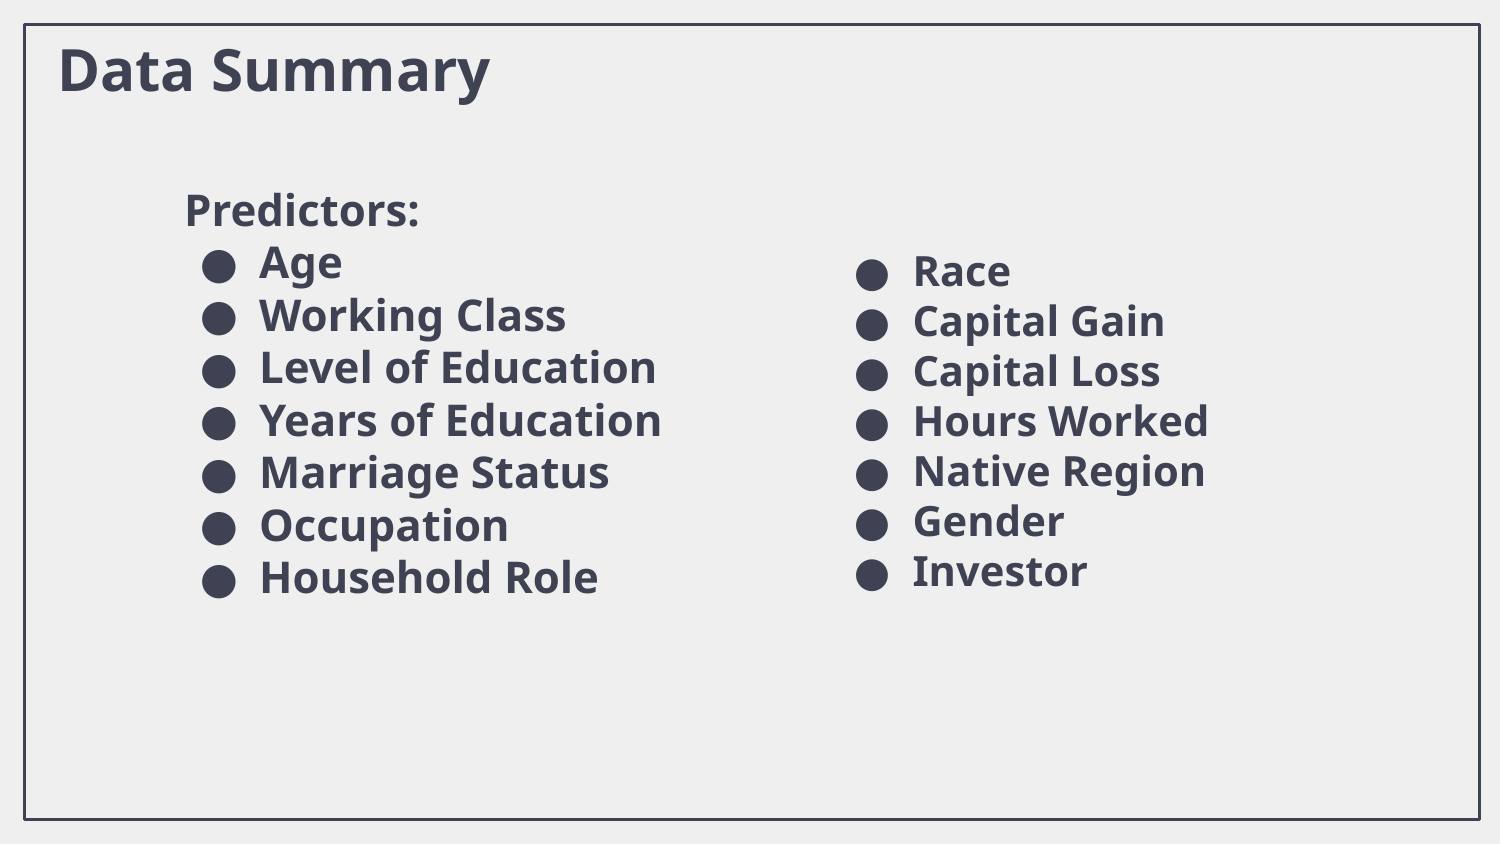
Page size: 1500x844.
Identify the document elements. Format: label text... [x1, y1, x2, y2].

text_box Predictors: Age Working Class Level of Education Years of Education Marriage Status Occupation Household Role [169, 167, 732, 659]
title Data Summary [42, 26, 965, 139]
text_box Race Capital Gain Capital Loss Hours Worked Native Region Gender Investor [822, 229, 1249, 630]
